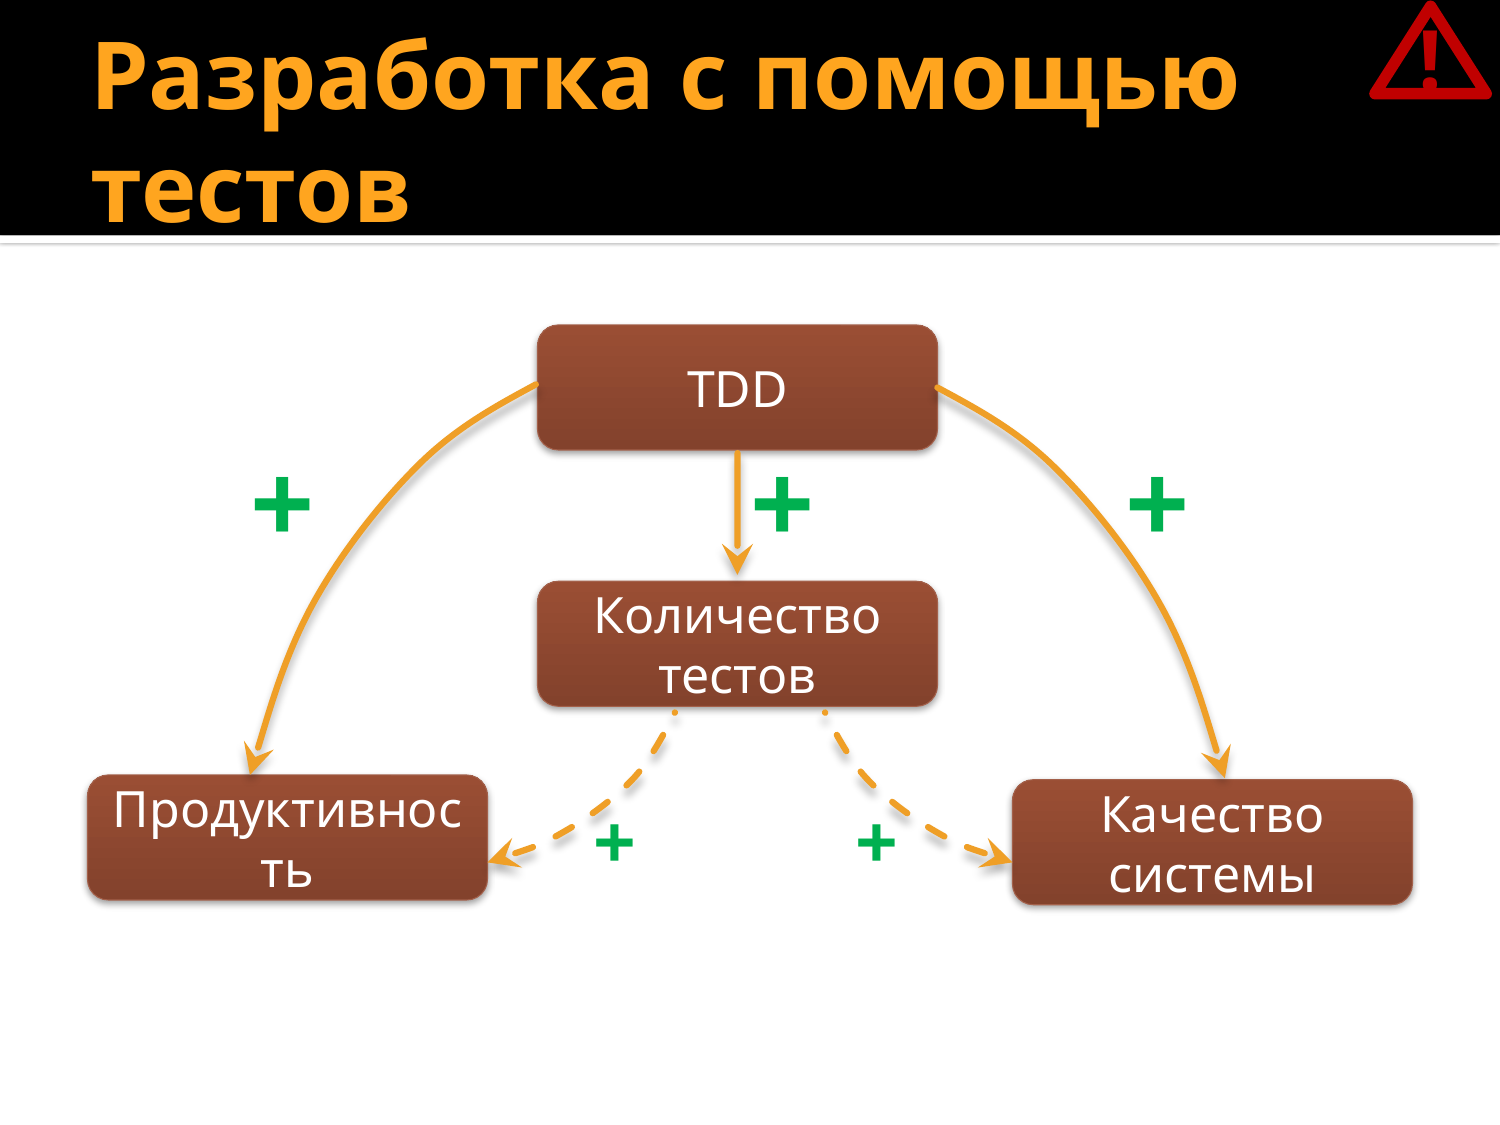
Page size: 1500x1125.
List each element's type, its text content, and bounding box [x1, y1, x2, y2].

text_box Продуктивность [86, 774, 489, 901]
text_box + [578, 787, 652, 893]
text_box [581, 712, 675, 787]
text_box + [1110, 424, 1205, 575]
text_box [1370, 40, 1404, 98]
text_box + [841, 787, 914, 893]
text_box [1479, 74, 1491, 98]
text_box Количество тестов [536, 580, 939, 707]
text_box + [235, 424, 330, 575]
text_box [936, 387, 1229, 779]
text_box [825, 712, 1013, 866]
text_box [487, 789, 578, 866]
title Разработка с помощью тестов [75, 25, 1425, 231]
text_box [245, 383, 537, 776]
text_box ! [1404, 0, 1479, 115]
text_box Качество системы [1011, 779, 1414, 906]
text_box TDD [536, 324, 939, 451]
text_box + [735, 424, 830, 575]
